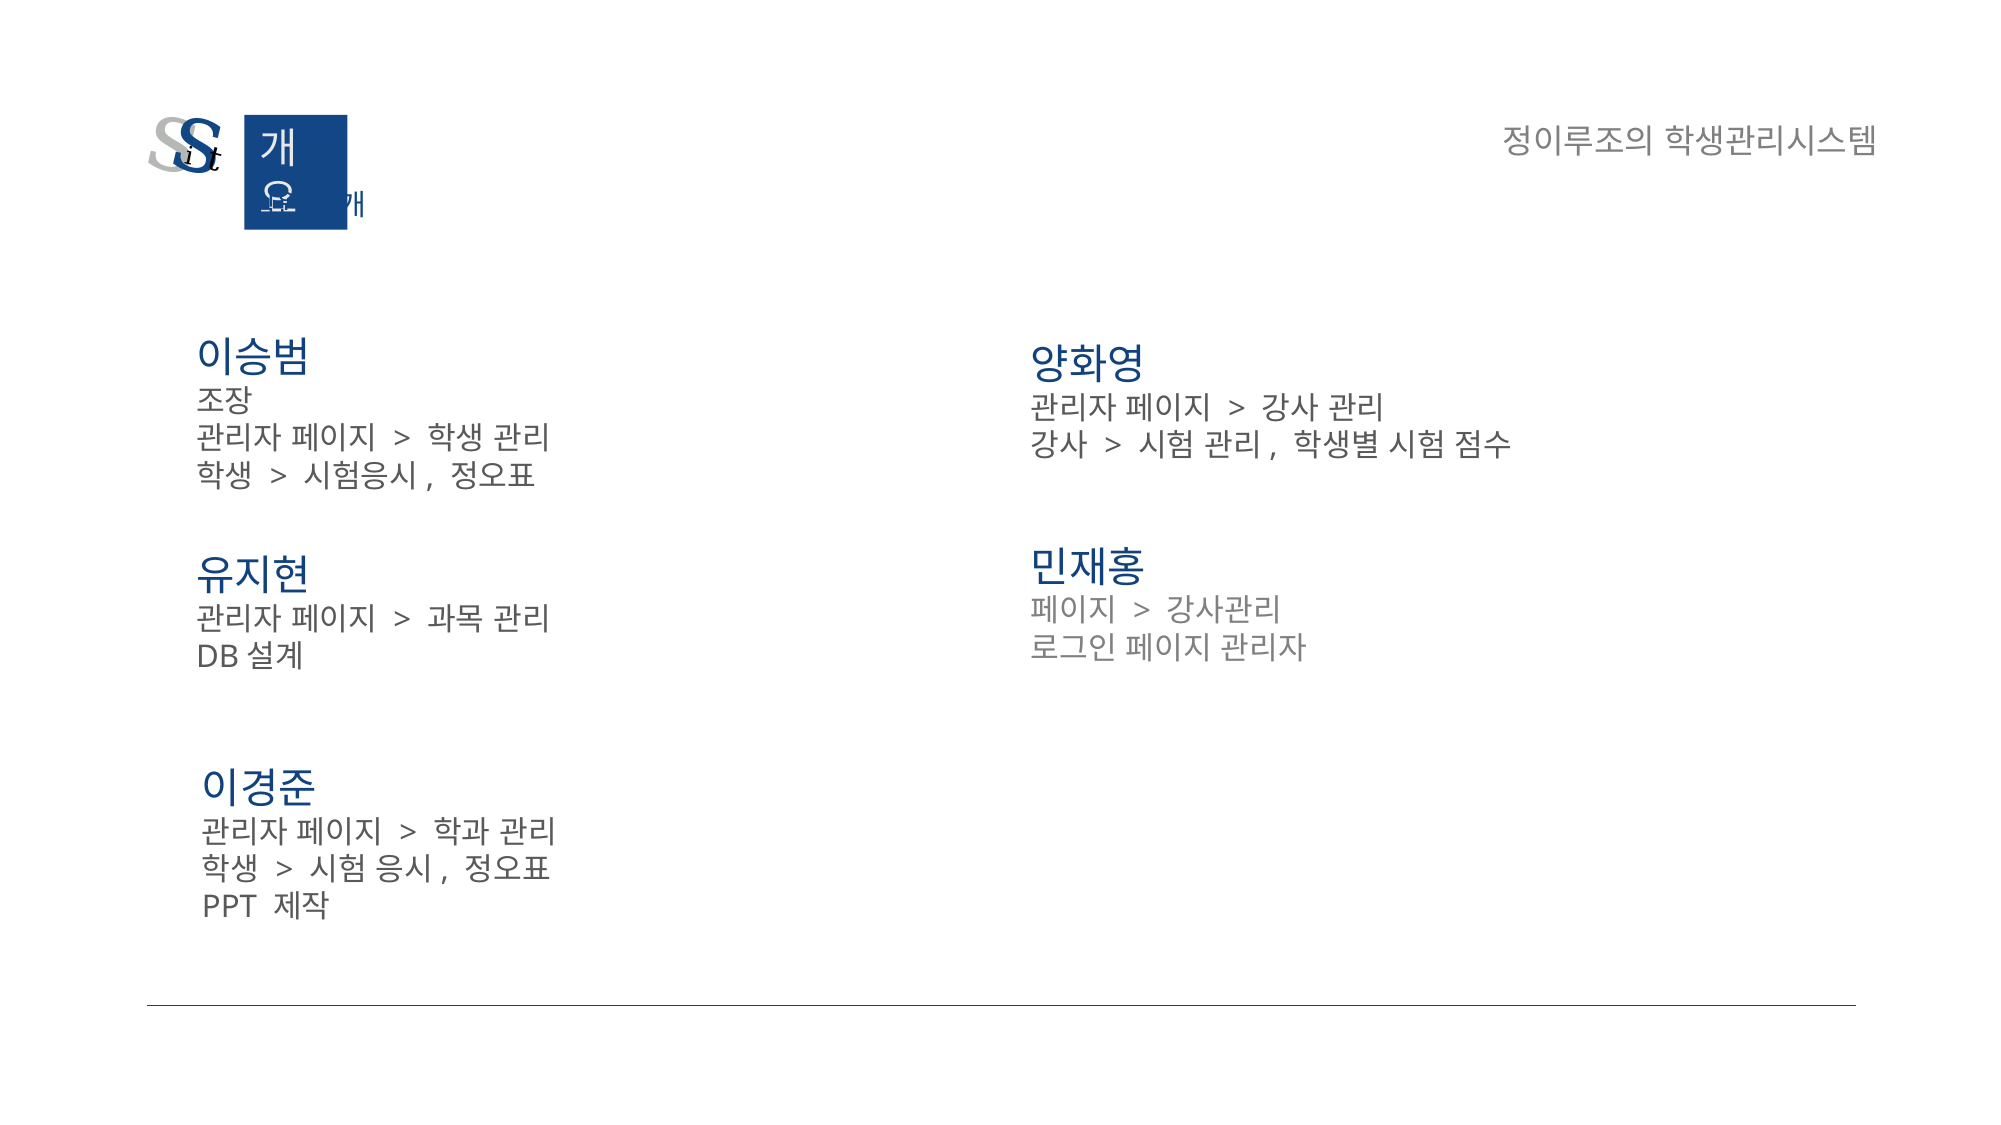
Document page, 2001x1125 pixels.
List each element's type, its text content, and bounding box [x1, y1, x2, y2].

text_box 민재홍 페이지 > 강사관리 로그인 페이지 관리자 [1015, 533, 1944, 673]
text_box 이경준 관리자 페이지 > 학과 관리 학생 > 시험 응시, 정오표 PPT 제작 [187, 754, 1115, 969]
text_box 개요 [309, 114, 348, 178]
text_box 유지현 관리자 페이지 > 과목 관리 DB설계 [181, 541, 1109, 681]
text_box 이승범 조장 관리자 페이지 > 학생 관리 학생 > 시험응시, 정오표 [181, 323, 1109, 541]
text_box 정이루조의 학생관리시스템 [1487, 112, 2000, 168]
text_box 팀원 소개 [235, 178, 1163, 229]
text_box 양화영 관리자 페이지 > 강사 관리 강사 > 시험 관리, 학생별 시험 점수 [1015, 330, 1944, 471]
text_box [135, 71, 309, 210]
